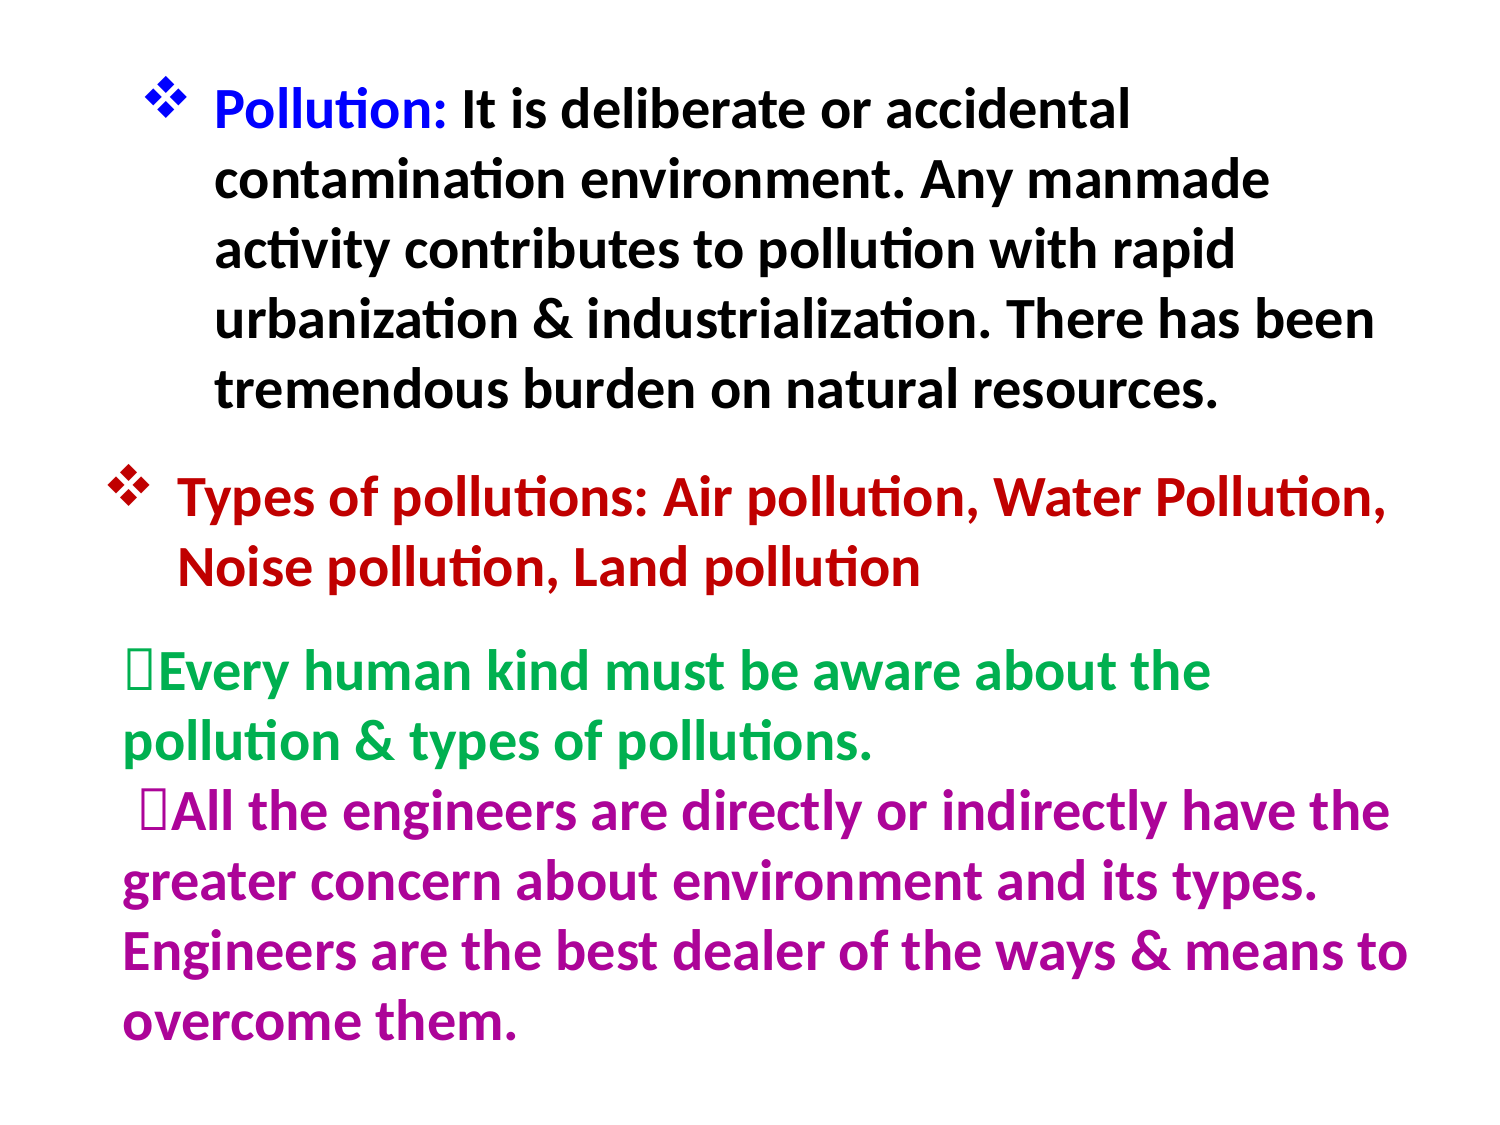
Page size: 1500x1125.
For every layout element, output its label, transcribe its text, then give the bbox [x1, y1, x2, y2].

text_box Pollution: It is deliberate or accidental contamination environment. Any manmade activity contributes to pollution with rapid urbanization & industrialization. There has been tremendous burden on natural resources. [125, 62, 1438, 428]
title Types of pollutions: Air pollution, Water Pollution, Noise pollution, Land pollution [87, 431, 1463, 625]
text_box Every human kind must be aware about the pollution & types of pollutions. All the engineers are directly or indirectly have the greater concern about environment and its types. Engineers are the best dealer of the ways & means to overcome them. [108, 624, 1438, 1060]
